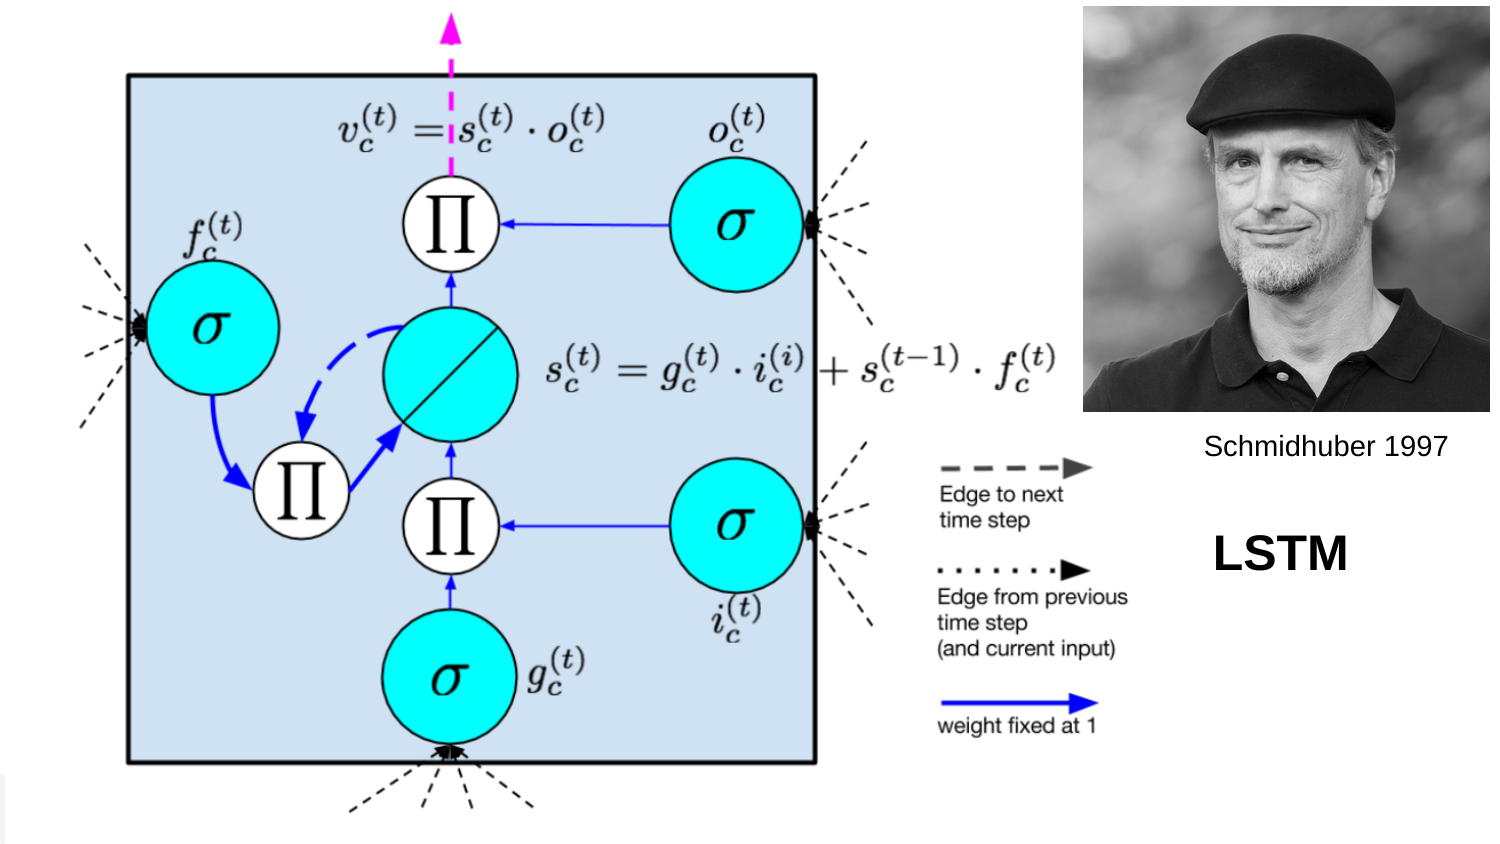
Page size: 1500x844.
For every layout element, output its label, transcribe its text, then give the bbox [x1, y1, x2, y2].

text_box Schmidhuber 1997 [1188, 411, 1500, 506]
text_box LSTM [1197, 505, 1500, 600]
picture [5, 0, 1490, 844]
